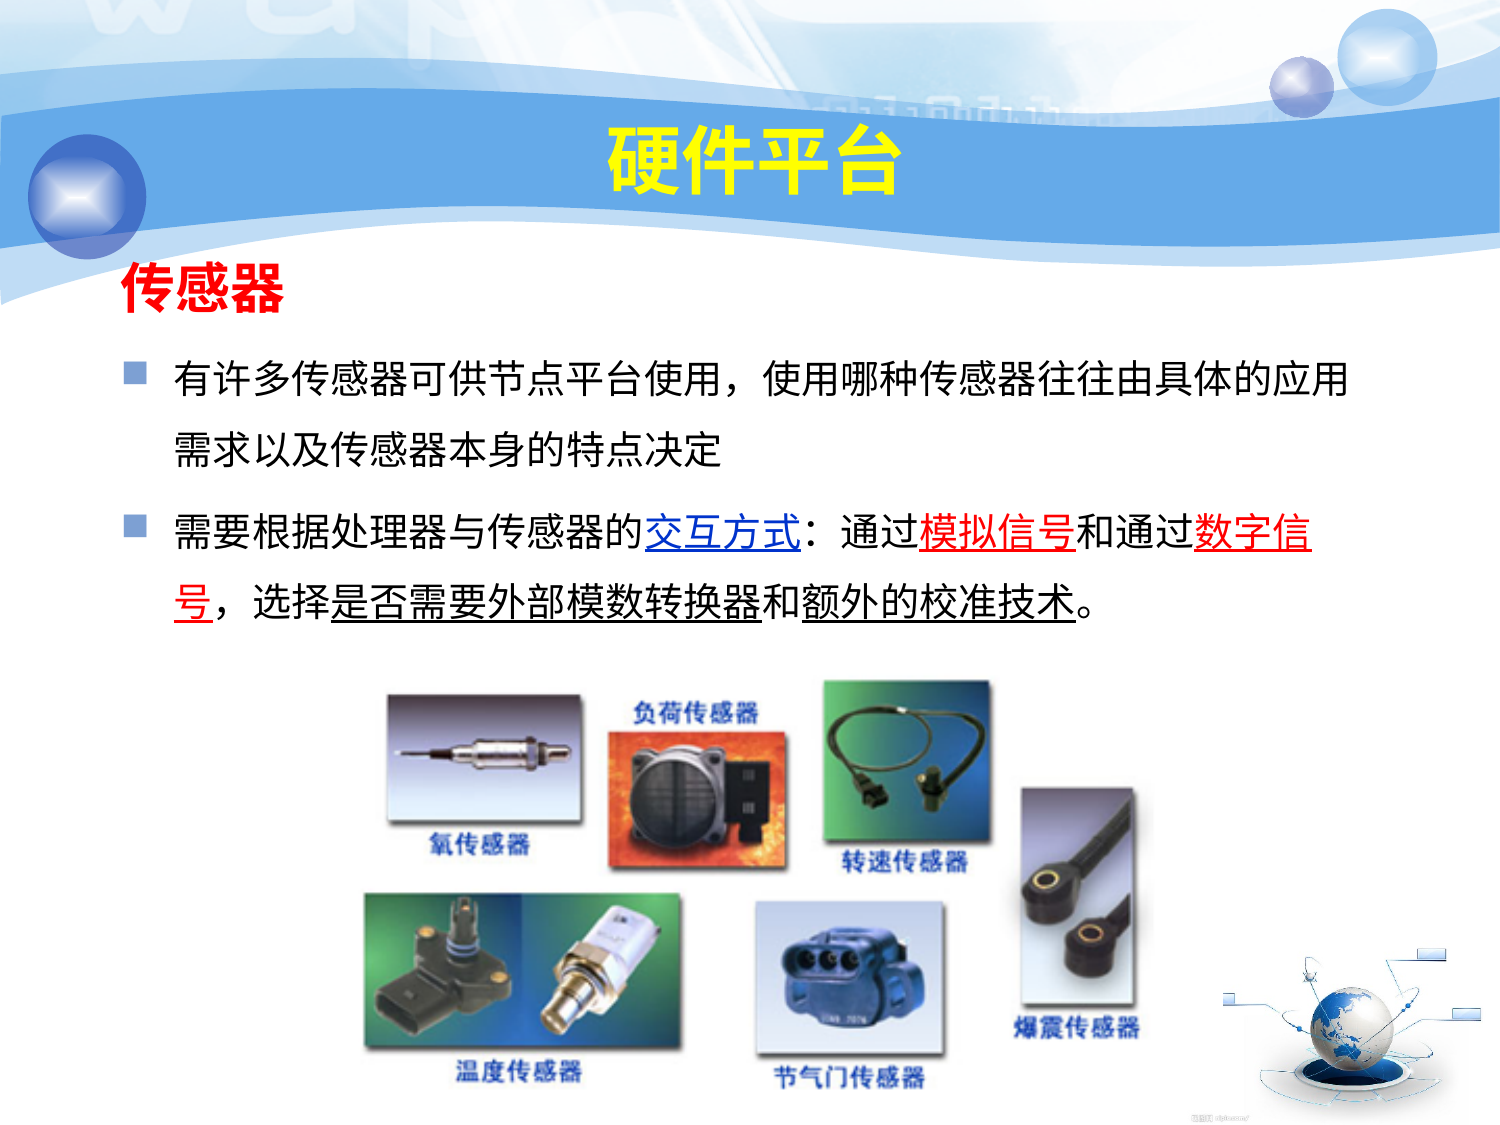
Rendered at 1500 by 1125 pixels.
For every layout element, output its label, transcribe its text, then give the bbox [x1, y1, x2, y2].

title 硬件平台 [150, 112, 1363, 205]
slide_number [1074, 1050, 1425, 1103]
list 传感器 有许多传感器可供节点平台使用，使用哪种传感器往往由具体的应用需求以及传感器本身的特点决定 需要根据处理器与传感器的交互方式：通过模拟信号和通过数字信号，选择是否需要外部模数转换器和额外的校准技术。 [105, 213, 1400, 635]
picture [295, 670, 1500, 1125]
picture [0, 0, 1500, 112]
